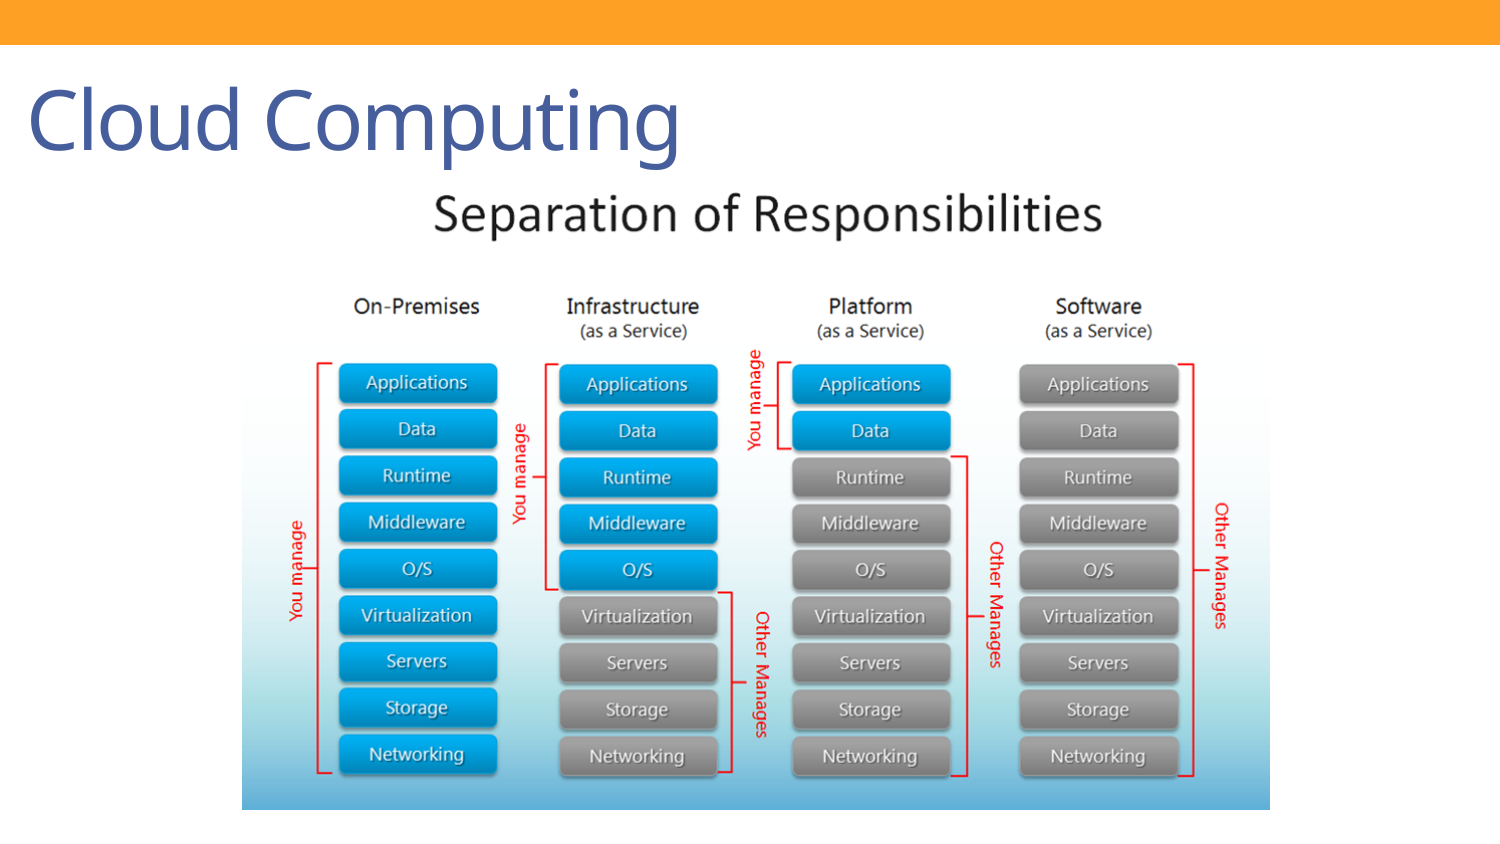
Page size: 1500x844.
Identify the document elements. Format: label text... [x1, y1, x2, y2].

picture [241, 173, 1270, 811]
title Cloud Computing [11, 55, 1362, 178]
